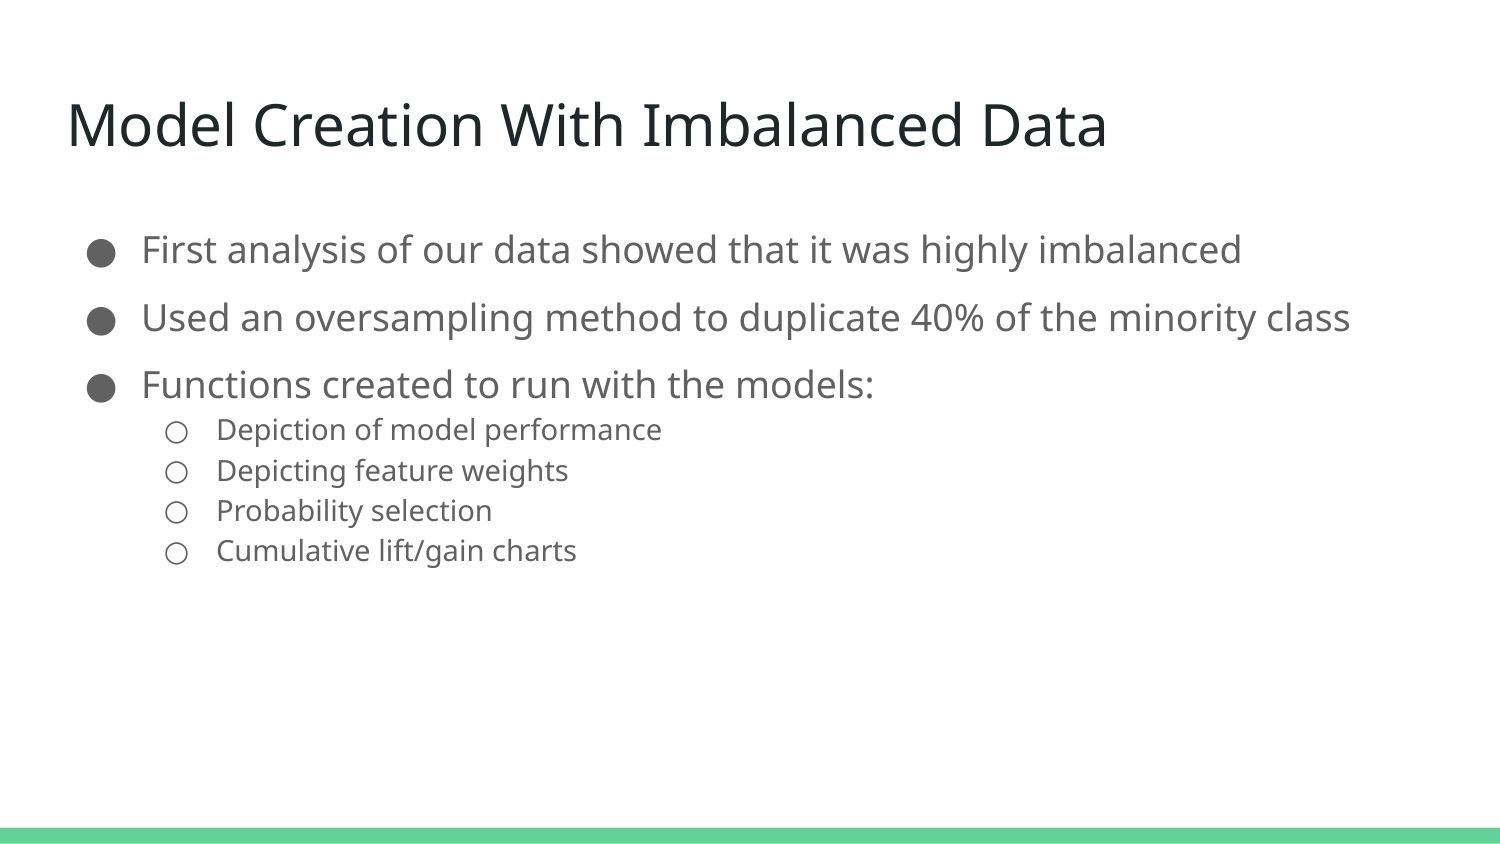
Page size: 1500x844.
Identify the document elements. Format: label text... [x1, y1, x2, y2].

list First analysis of our data showed that it was highly imbalanced Used an oversampling method to duplicate 40% of the minority class Functions created to run with the models: Depiction of model performance Depicting feature weights Probability selection Cumulative lift/gain charts [51, 189, 1449, 750]
title Model Creation With Imbalanced Data [51, 72, 1449, 167]
